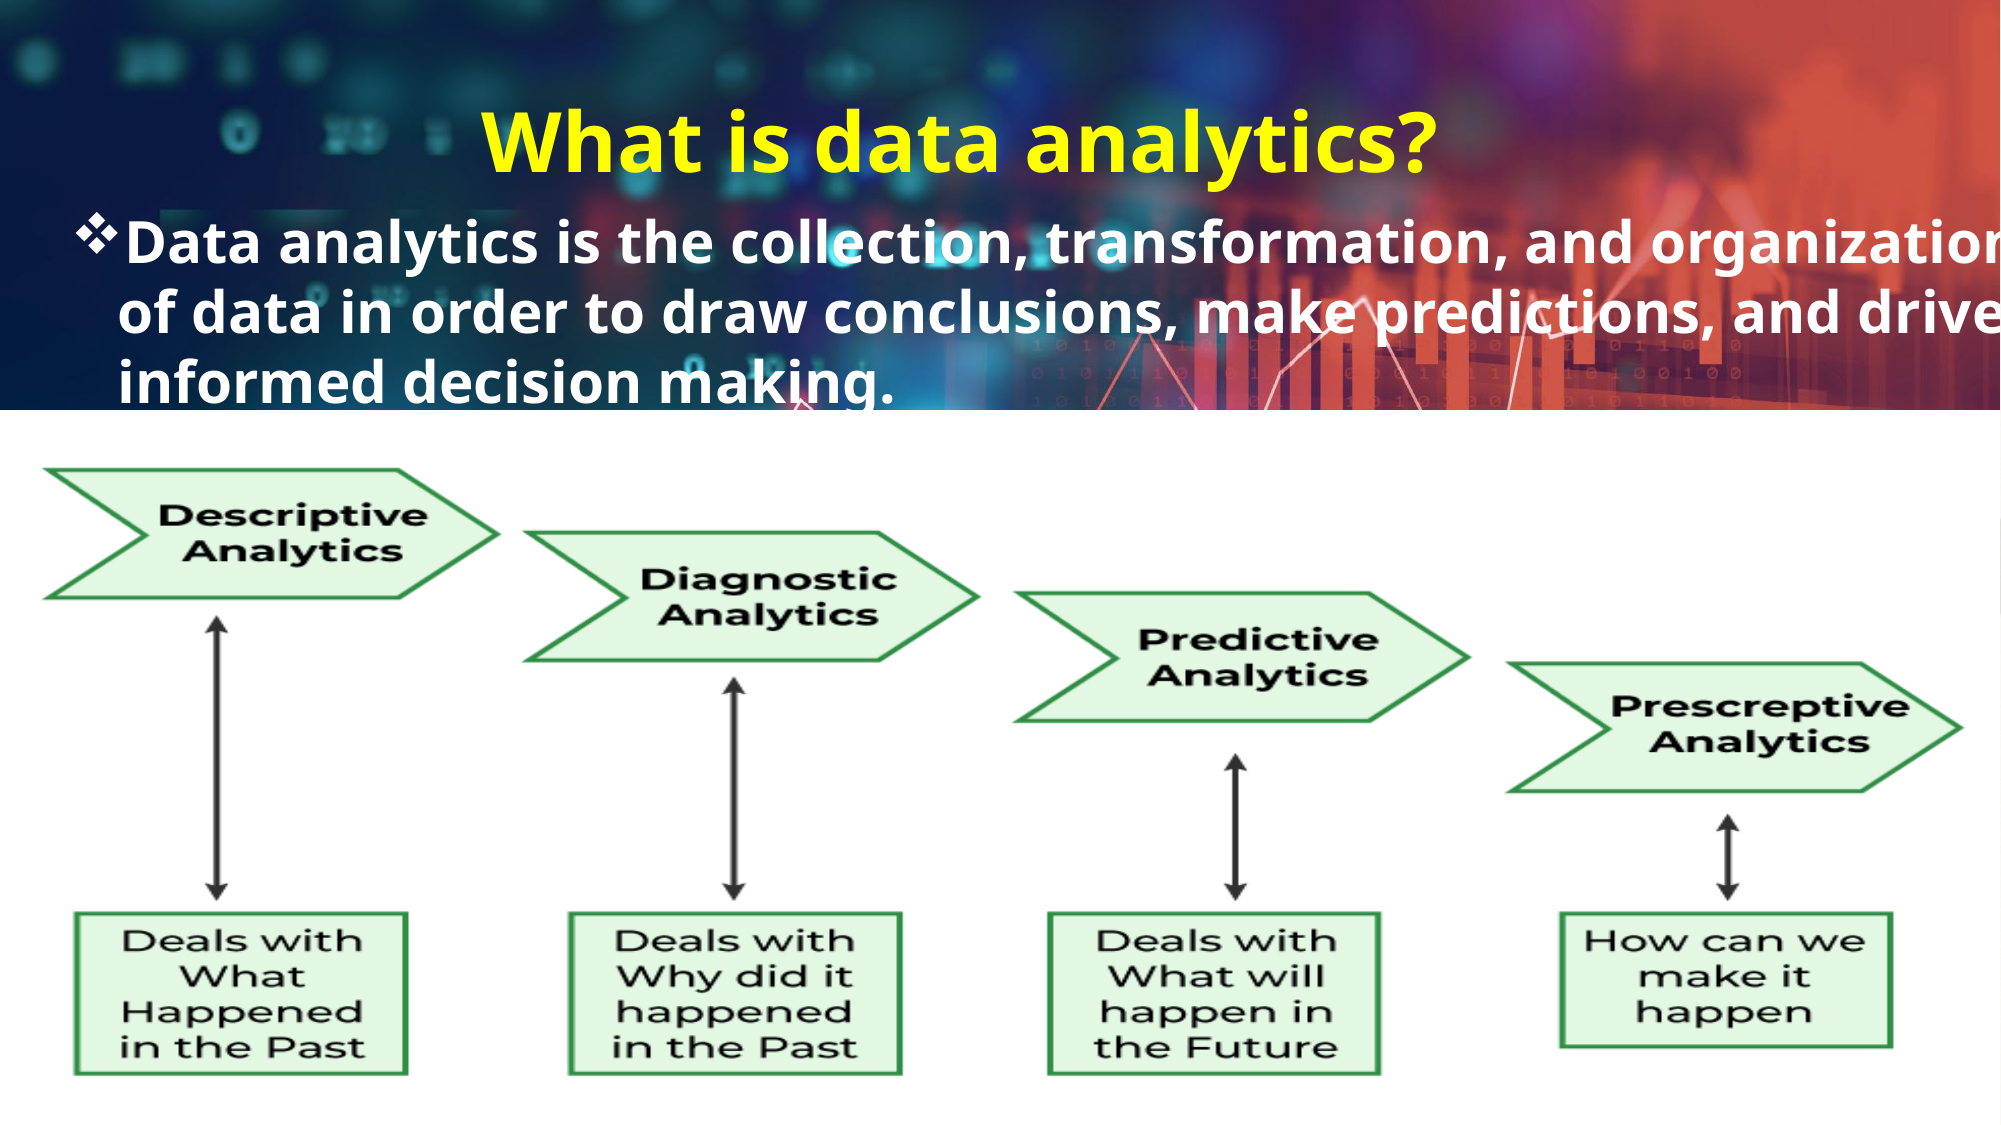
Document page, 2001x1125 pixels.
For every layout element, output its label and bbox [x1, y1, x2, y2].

list [0, 0, 2000, 410]
picture [0, 0, 2001, 1125]
